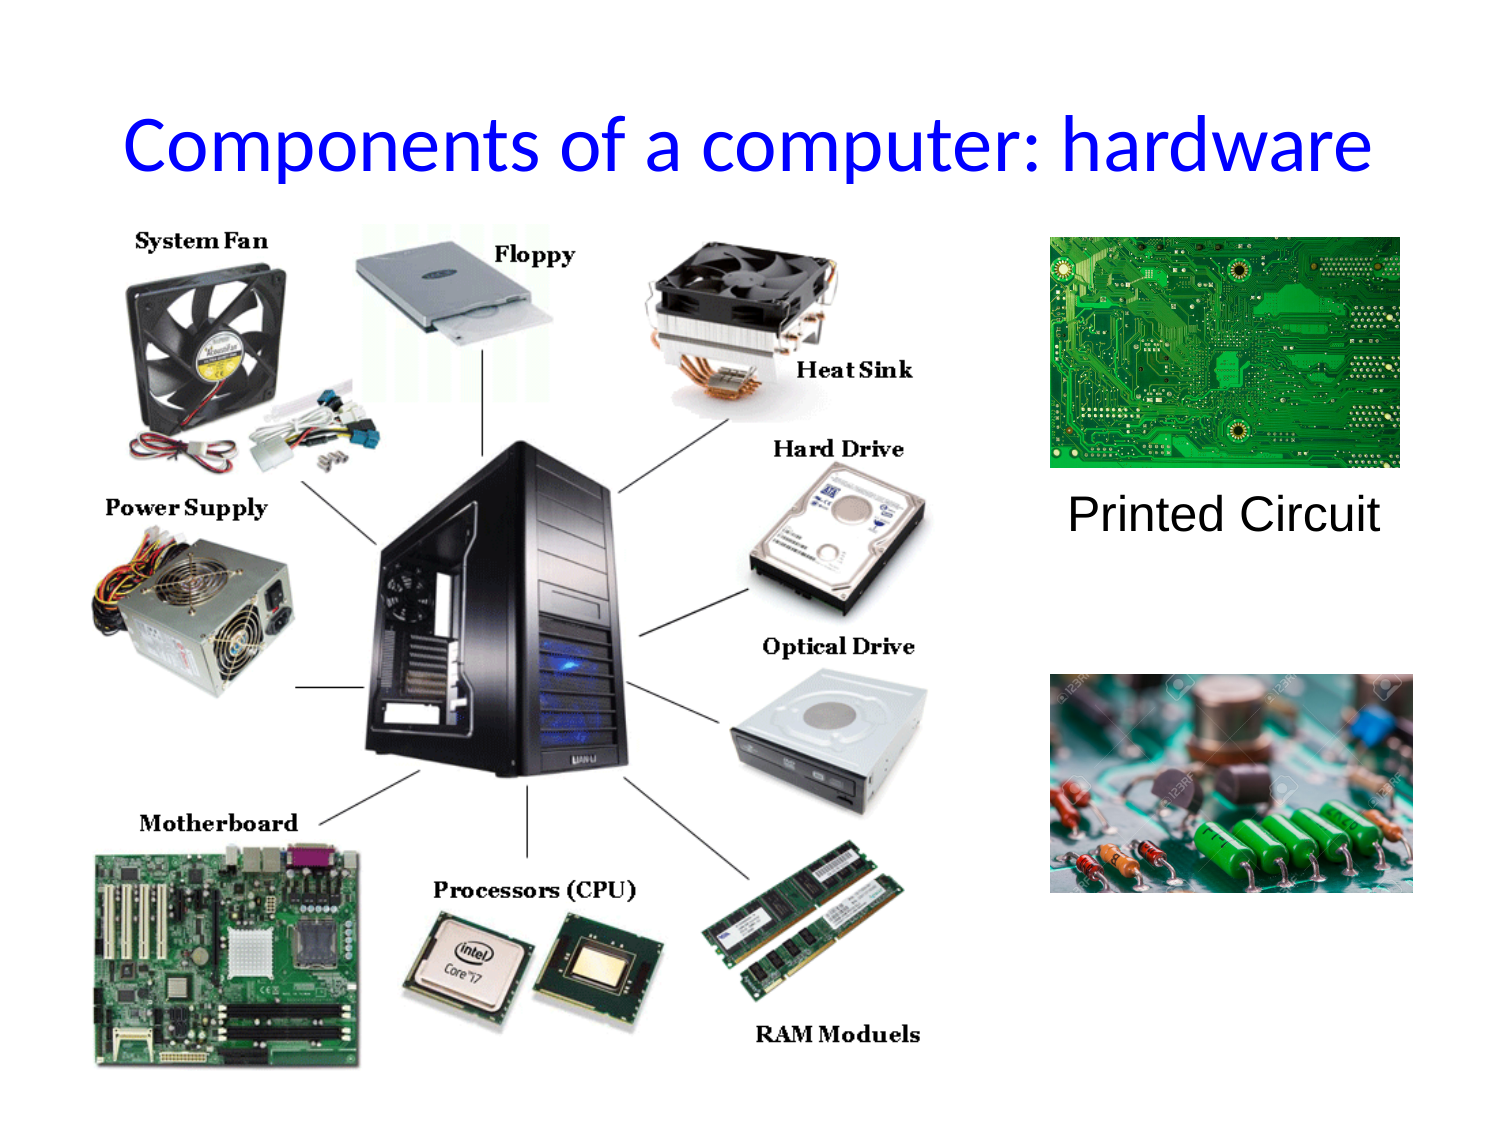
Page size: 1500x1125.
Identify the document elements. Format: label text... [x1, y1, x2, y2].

title Components of a computer: hardware [75, 45, 1425, 233]
picture [74, 224, 943, 1076]
picture [1049, 674, 1413, 894]
picture [1049, 237, 1401, 469]
text_box Printed Circuit [1052, 477, 1396, 549]
